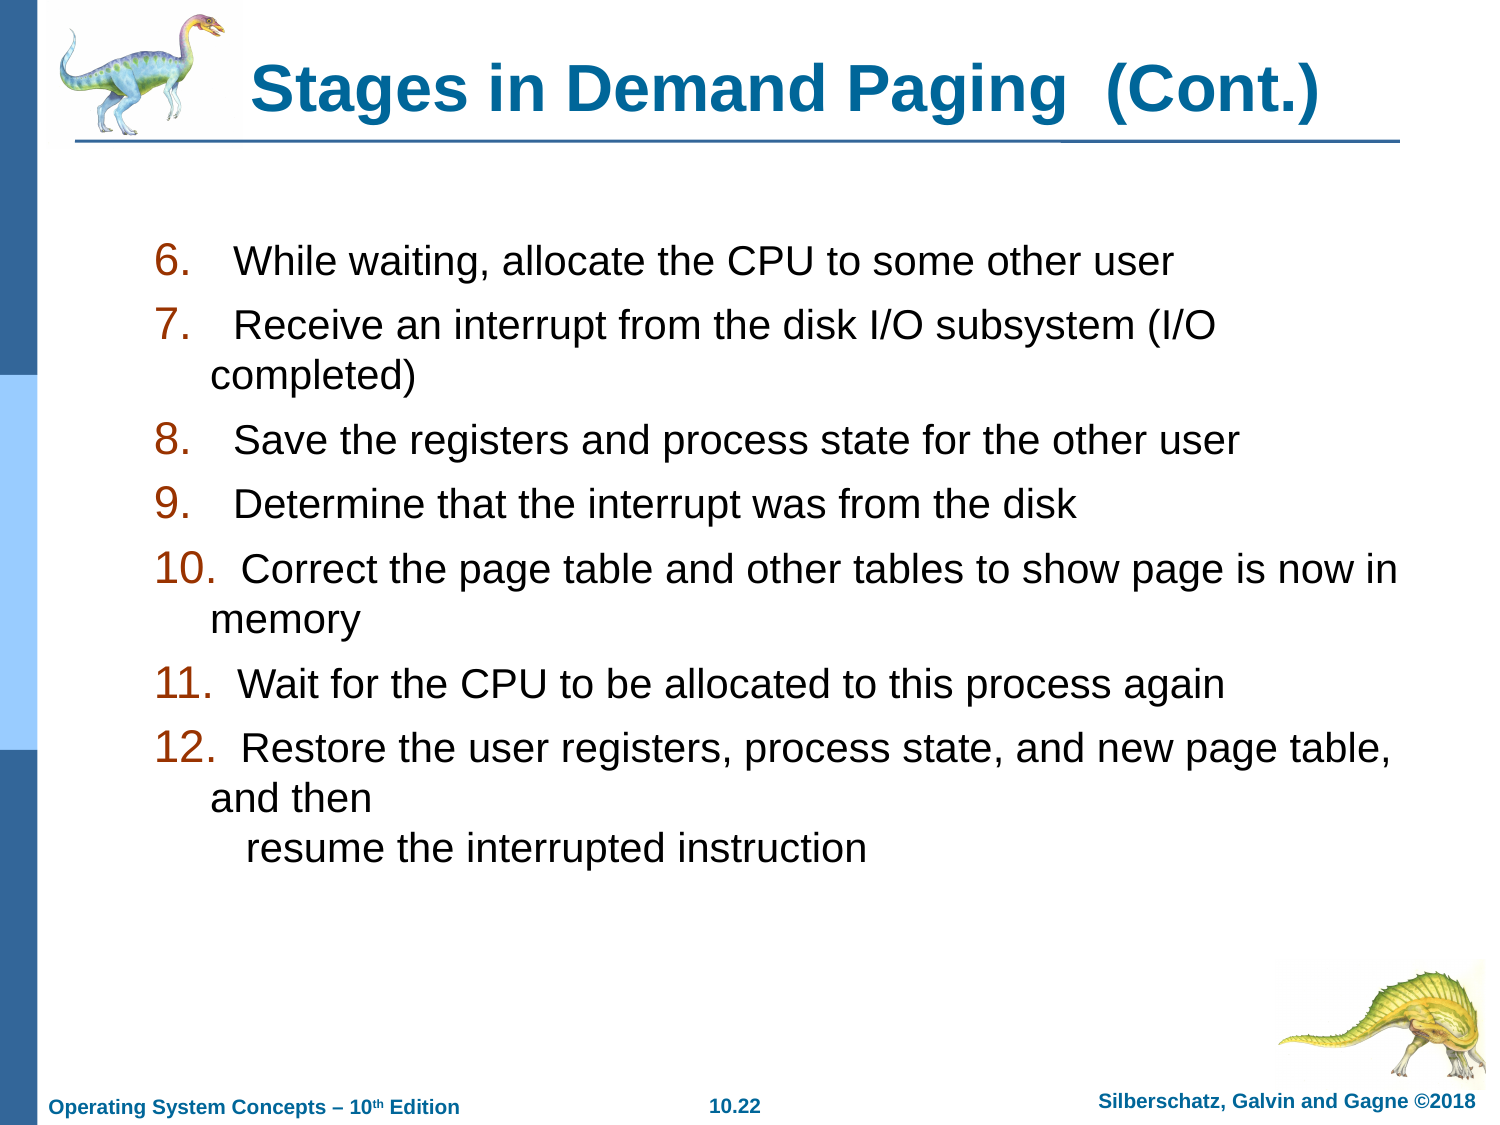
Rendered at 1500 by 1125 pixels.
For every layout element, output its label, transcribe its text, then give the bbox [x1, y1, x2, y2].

list While waiting, allocate the CPU to some other user Receive an interrupt from the disk I/O subsystem (I/O completed) Save the registers and process state for the other user Determine that the interrupt was from the disk Correct the page table and other tables to show page is now in memory Wait for the CPU to be allocated to this process again Restore the user registers, process state, and new page table, and then resume the interrupted instruction [138, 225, 1458, 1022]
picture [1275, 959, 1486, 1090]
picture [46, 0, 243, 149]
title Stages in Demand Paging (Cont.) [186, 39, 1386, 133]
